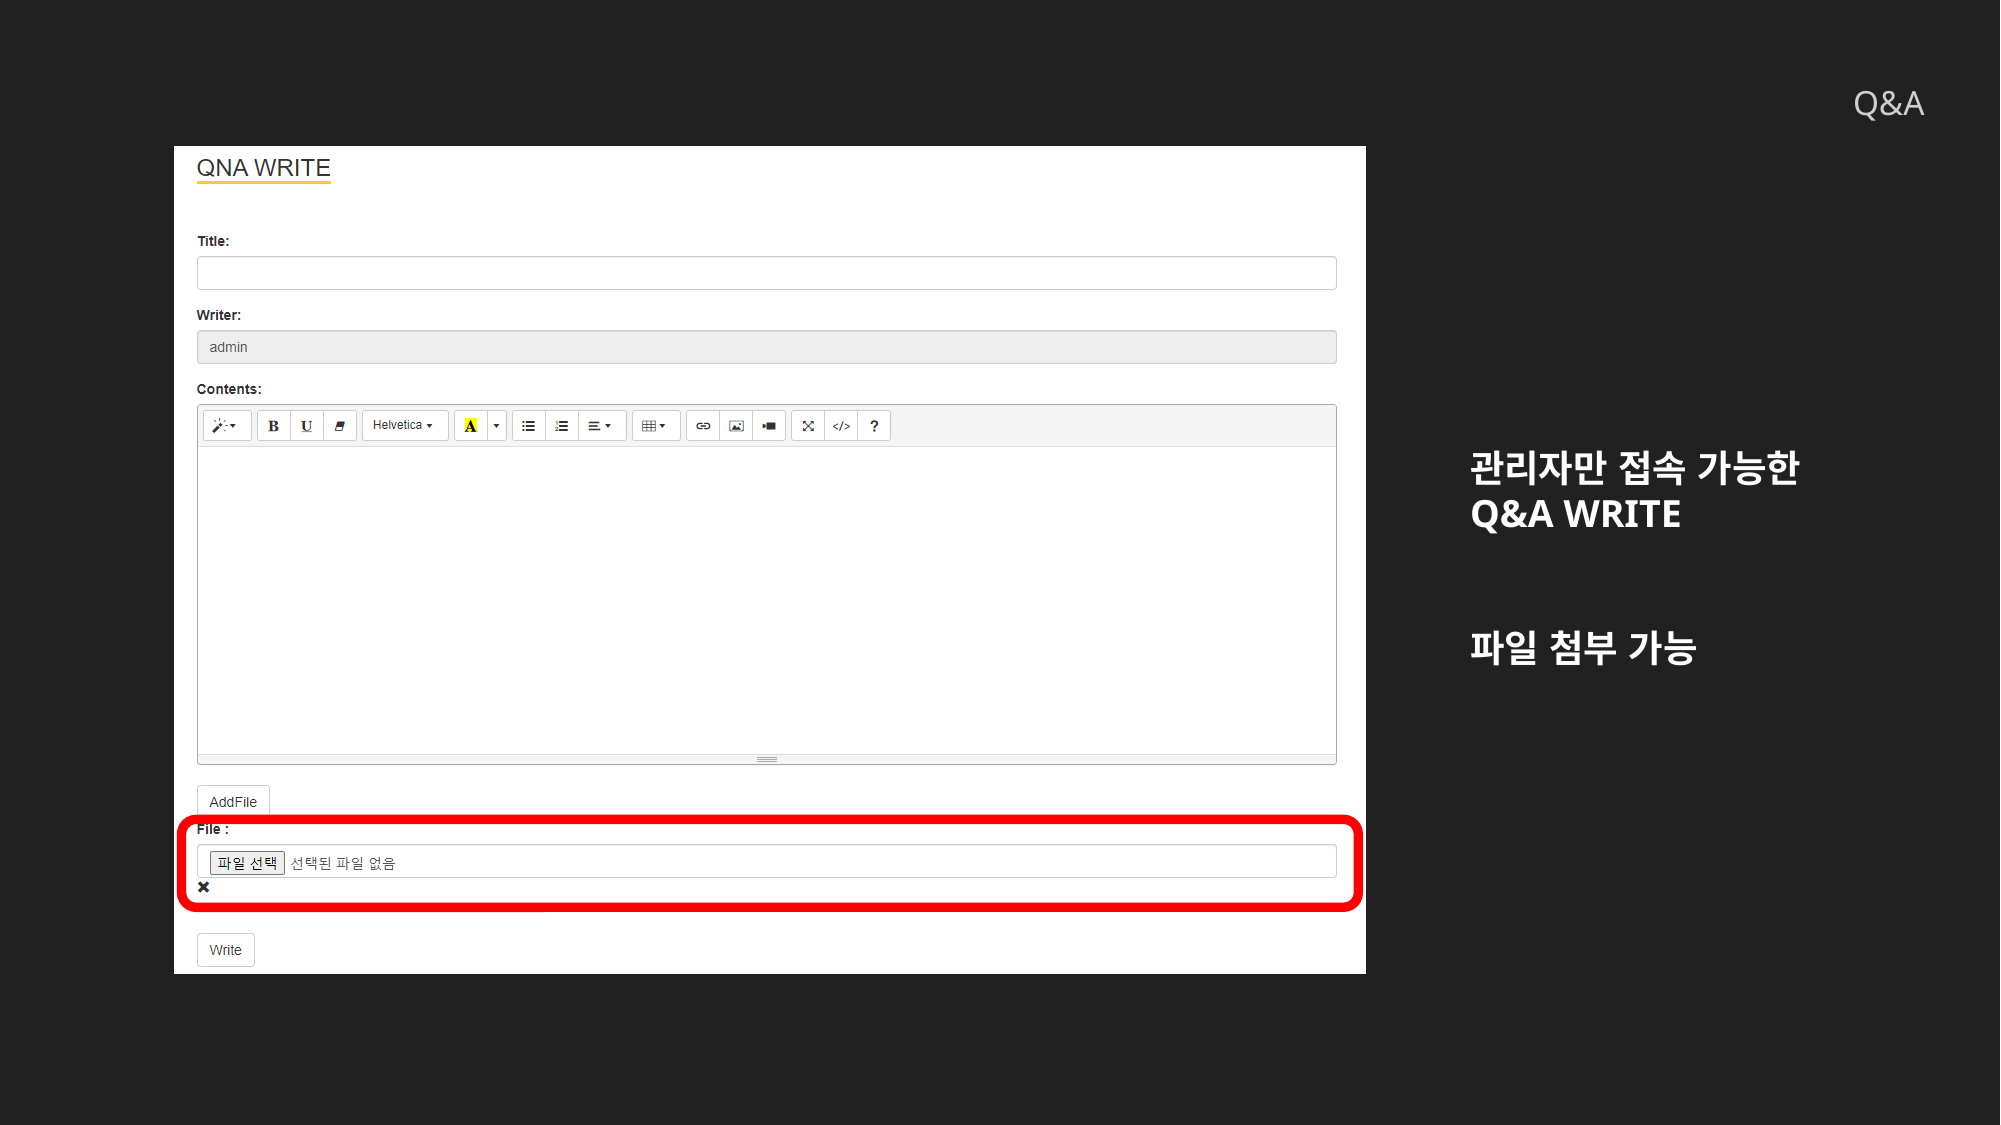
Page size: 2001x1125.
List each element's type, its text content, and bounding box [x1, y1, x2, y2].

picture [174, 146, 1366, 974]
text_box Q&A [1653, 74, 1940, 265]
text_box 관리자만 접속 가능한 Q&A WRITE 파일 첨부 가능 [1455, 347, 1854, 813]
